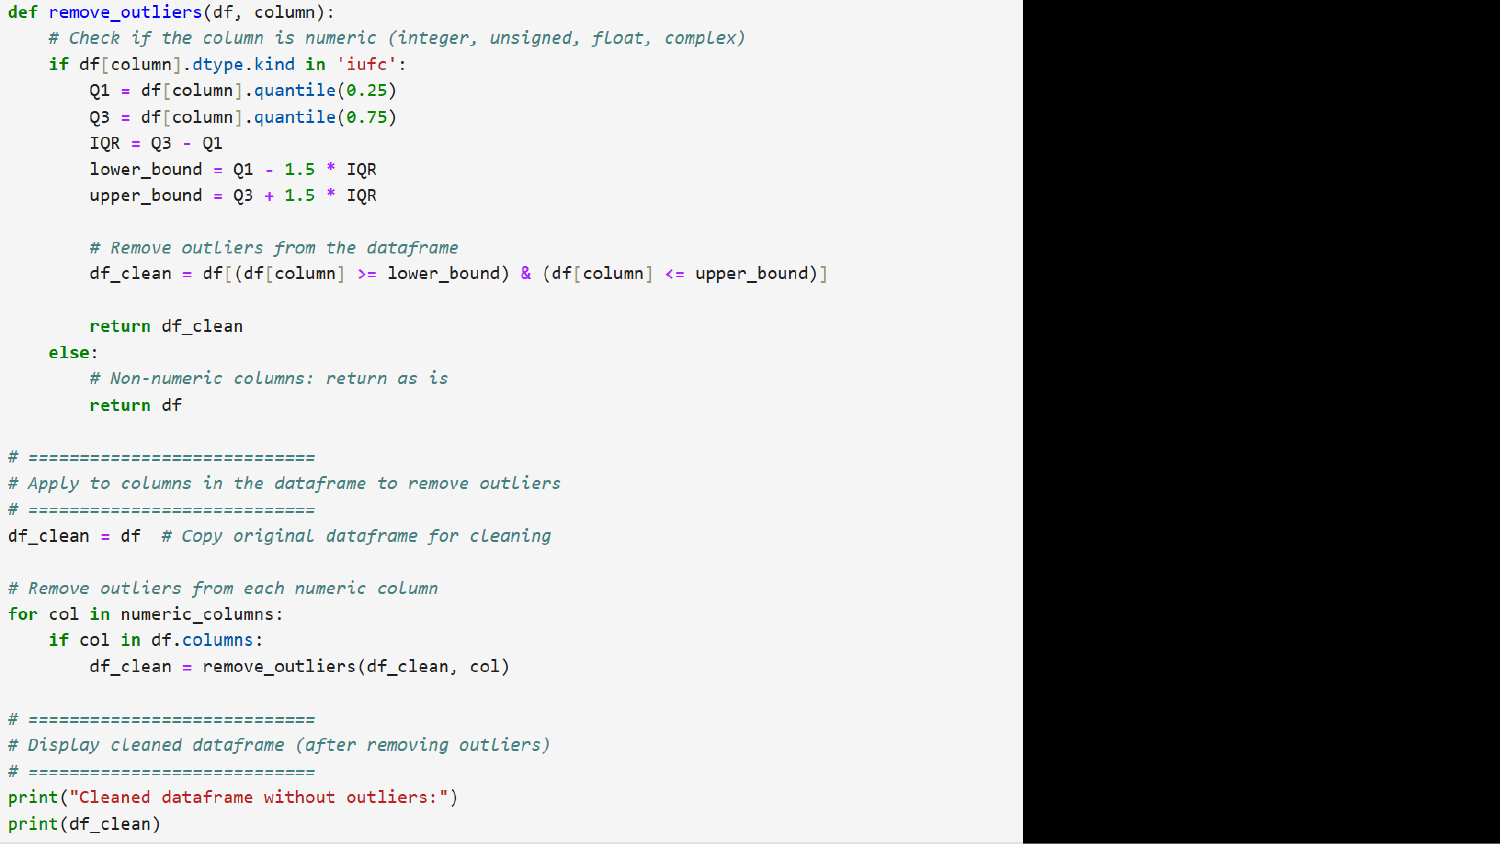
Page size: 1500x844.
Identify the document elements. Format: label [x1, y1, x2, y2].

picture [0, 0, 1024, 844]
